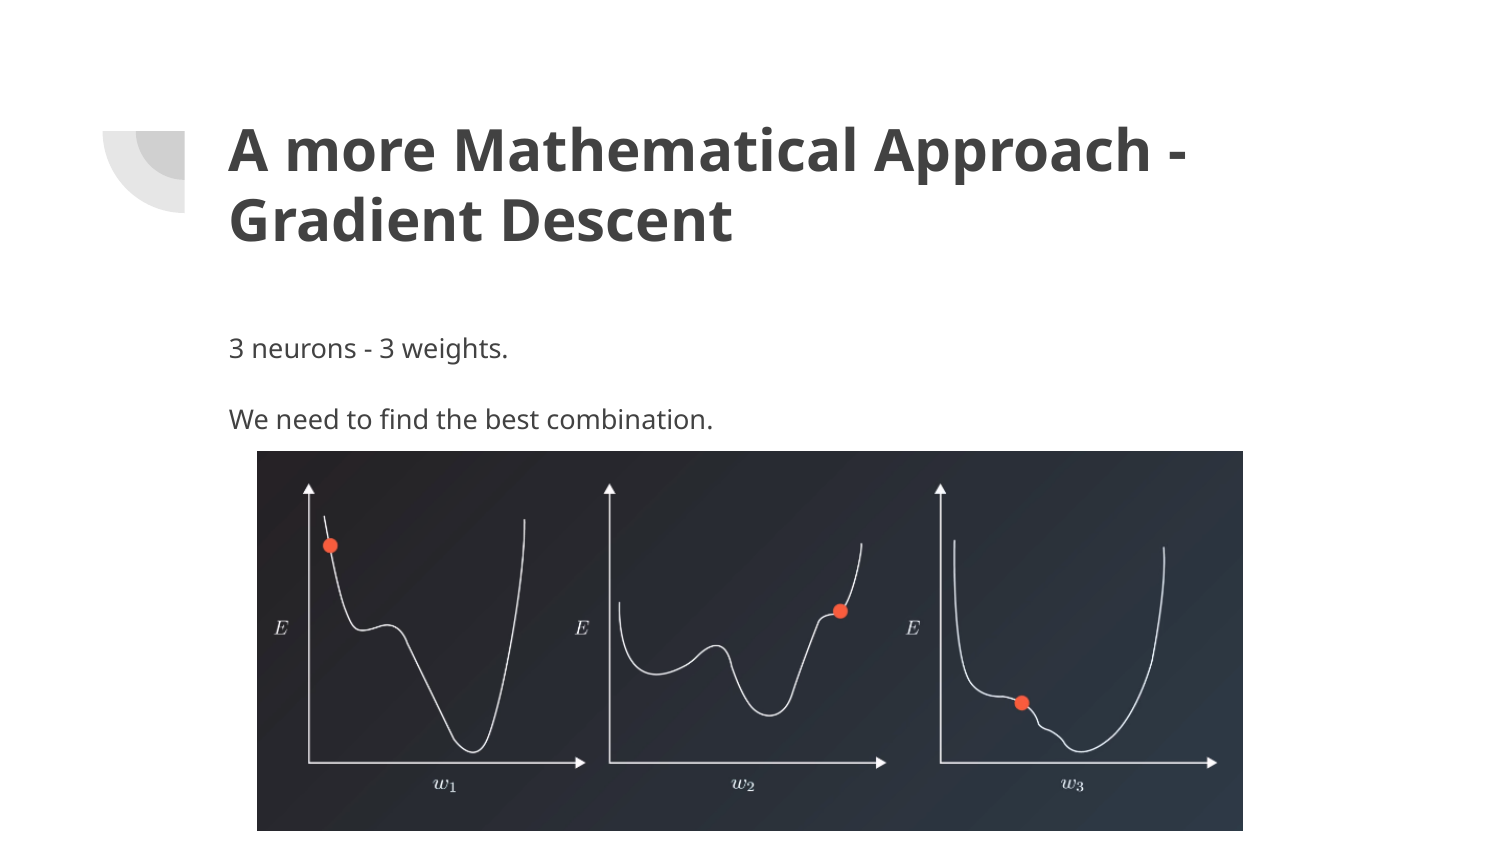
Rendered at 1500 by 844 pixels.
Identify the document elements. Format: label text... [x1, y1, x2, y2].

picture [256, 451, 1244, 831]
list 3 neurons - 3 weights. We need to find the best combination. [213, 311, 820, 790]
title A more Mathematical Approach - Gradient Descent [213, 98, 1368, 263]
